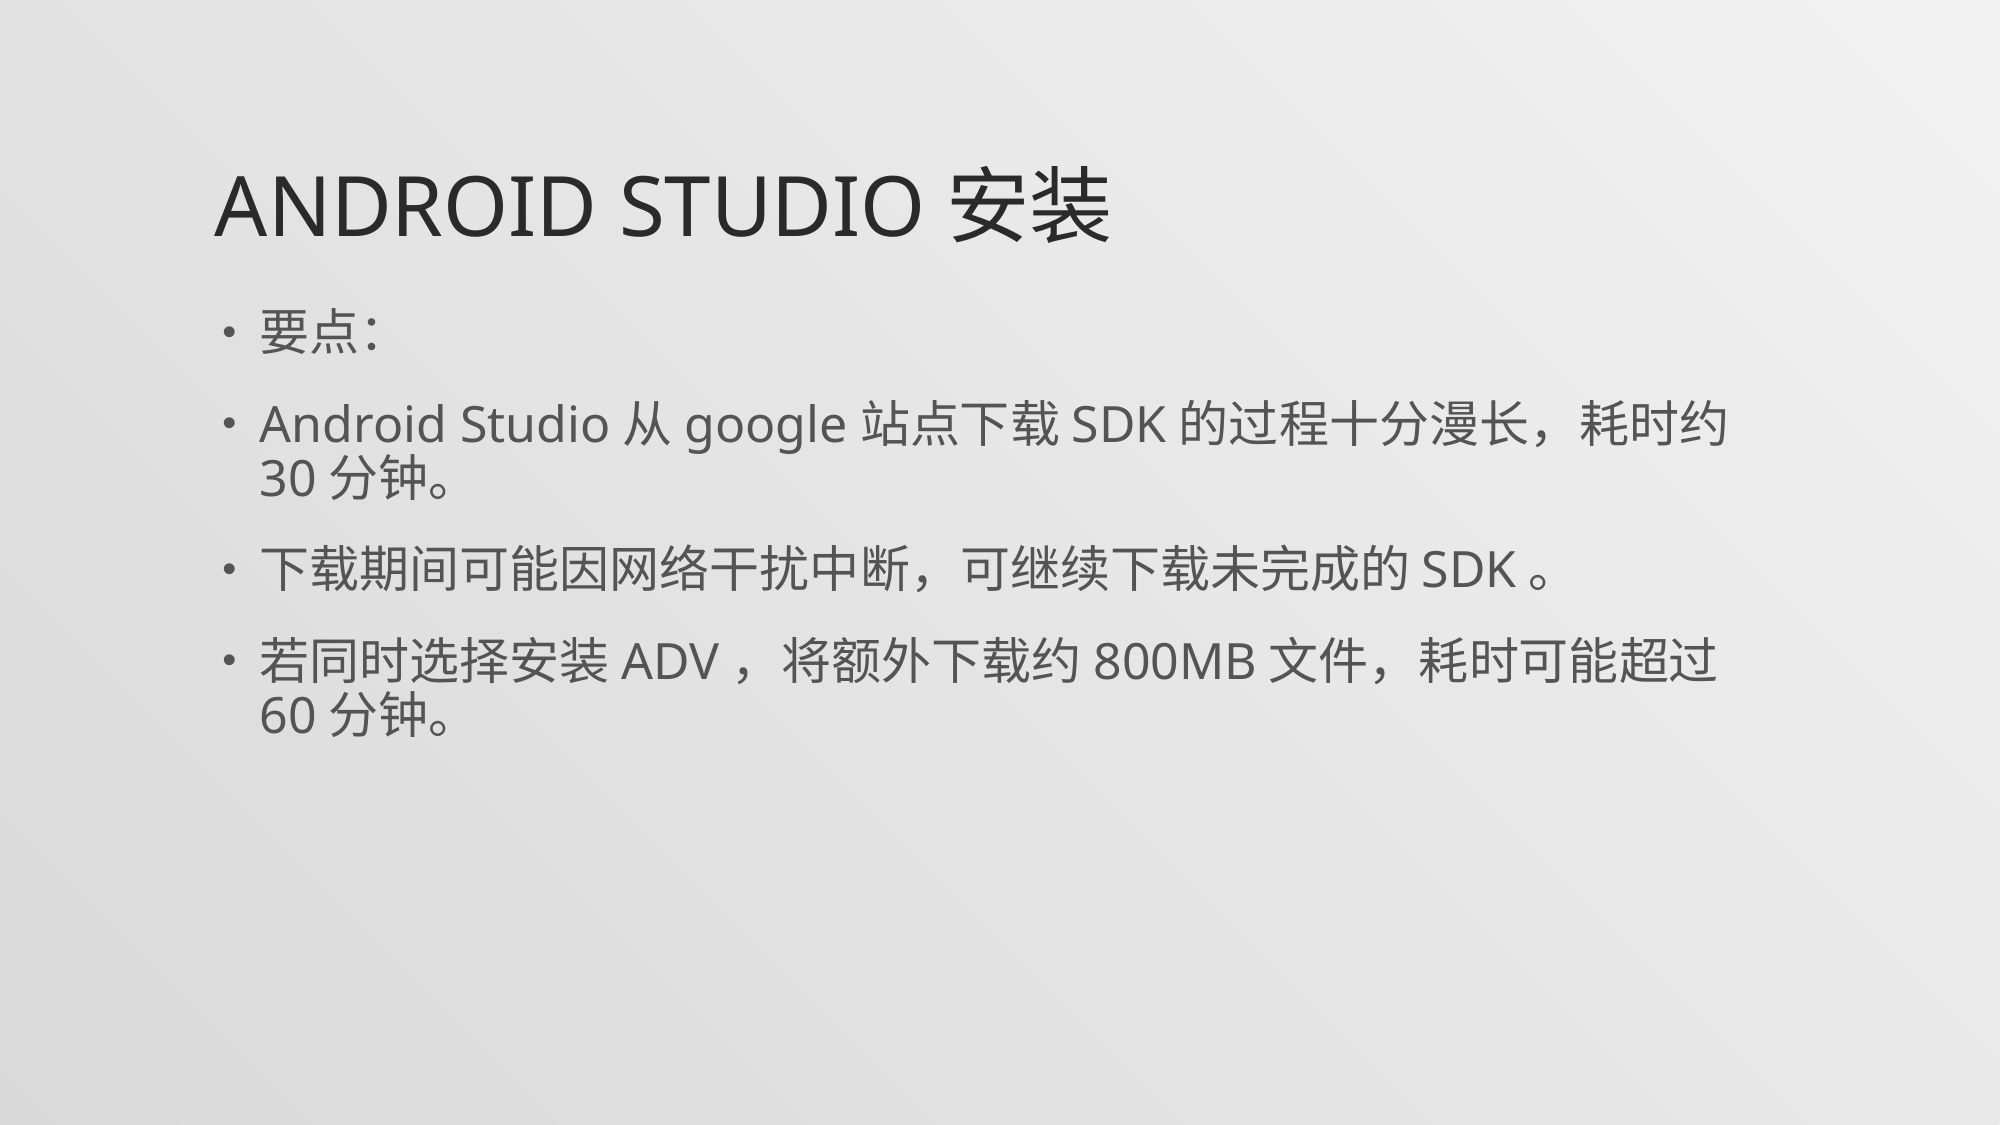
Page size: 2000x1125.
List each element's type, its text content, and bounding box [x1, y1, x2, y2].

title Android studio安装 [199, 45, 1800, 263]
list 要点： Android Studio从google站点下载SDK的过程十分漫长，耗时约30分钟。 下载期间可能因网络干扰中断，可继续下载未完成的SDK。 若同时选择安装ADV，将额外下载约800MB文件，耗时可能超过60分钟。 [199, 299, 1800, 1013]
